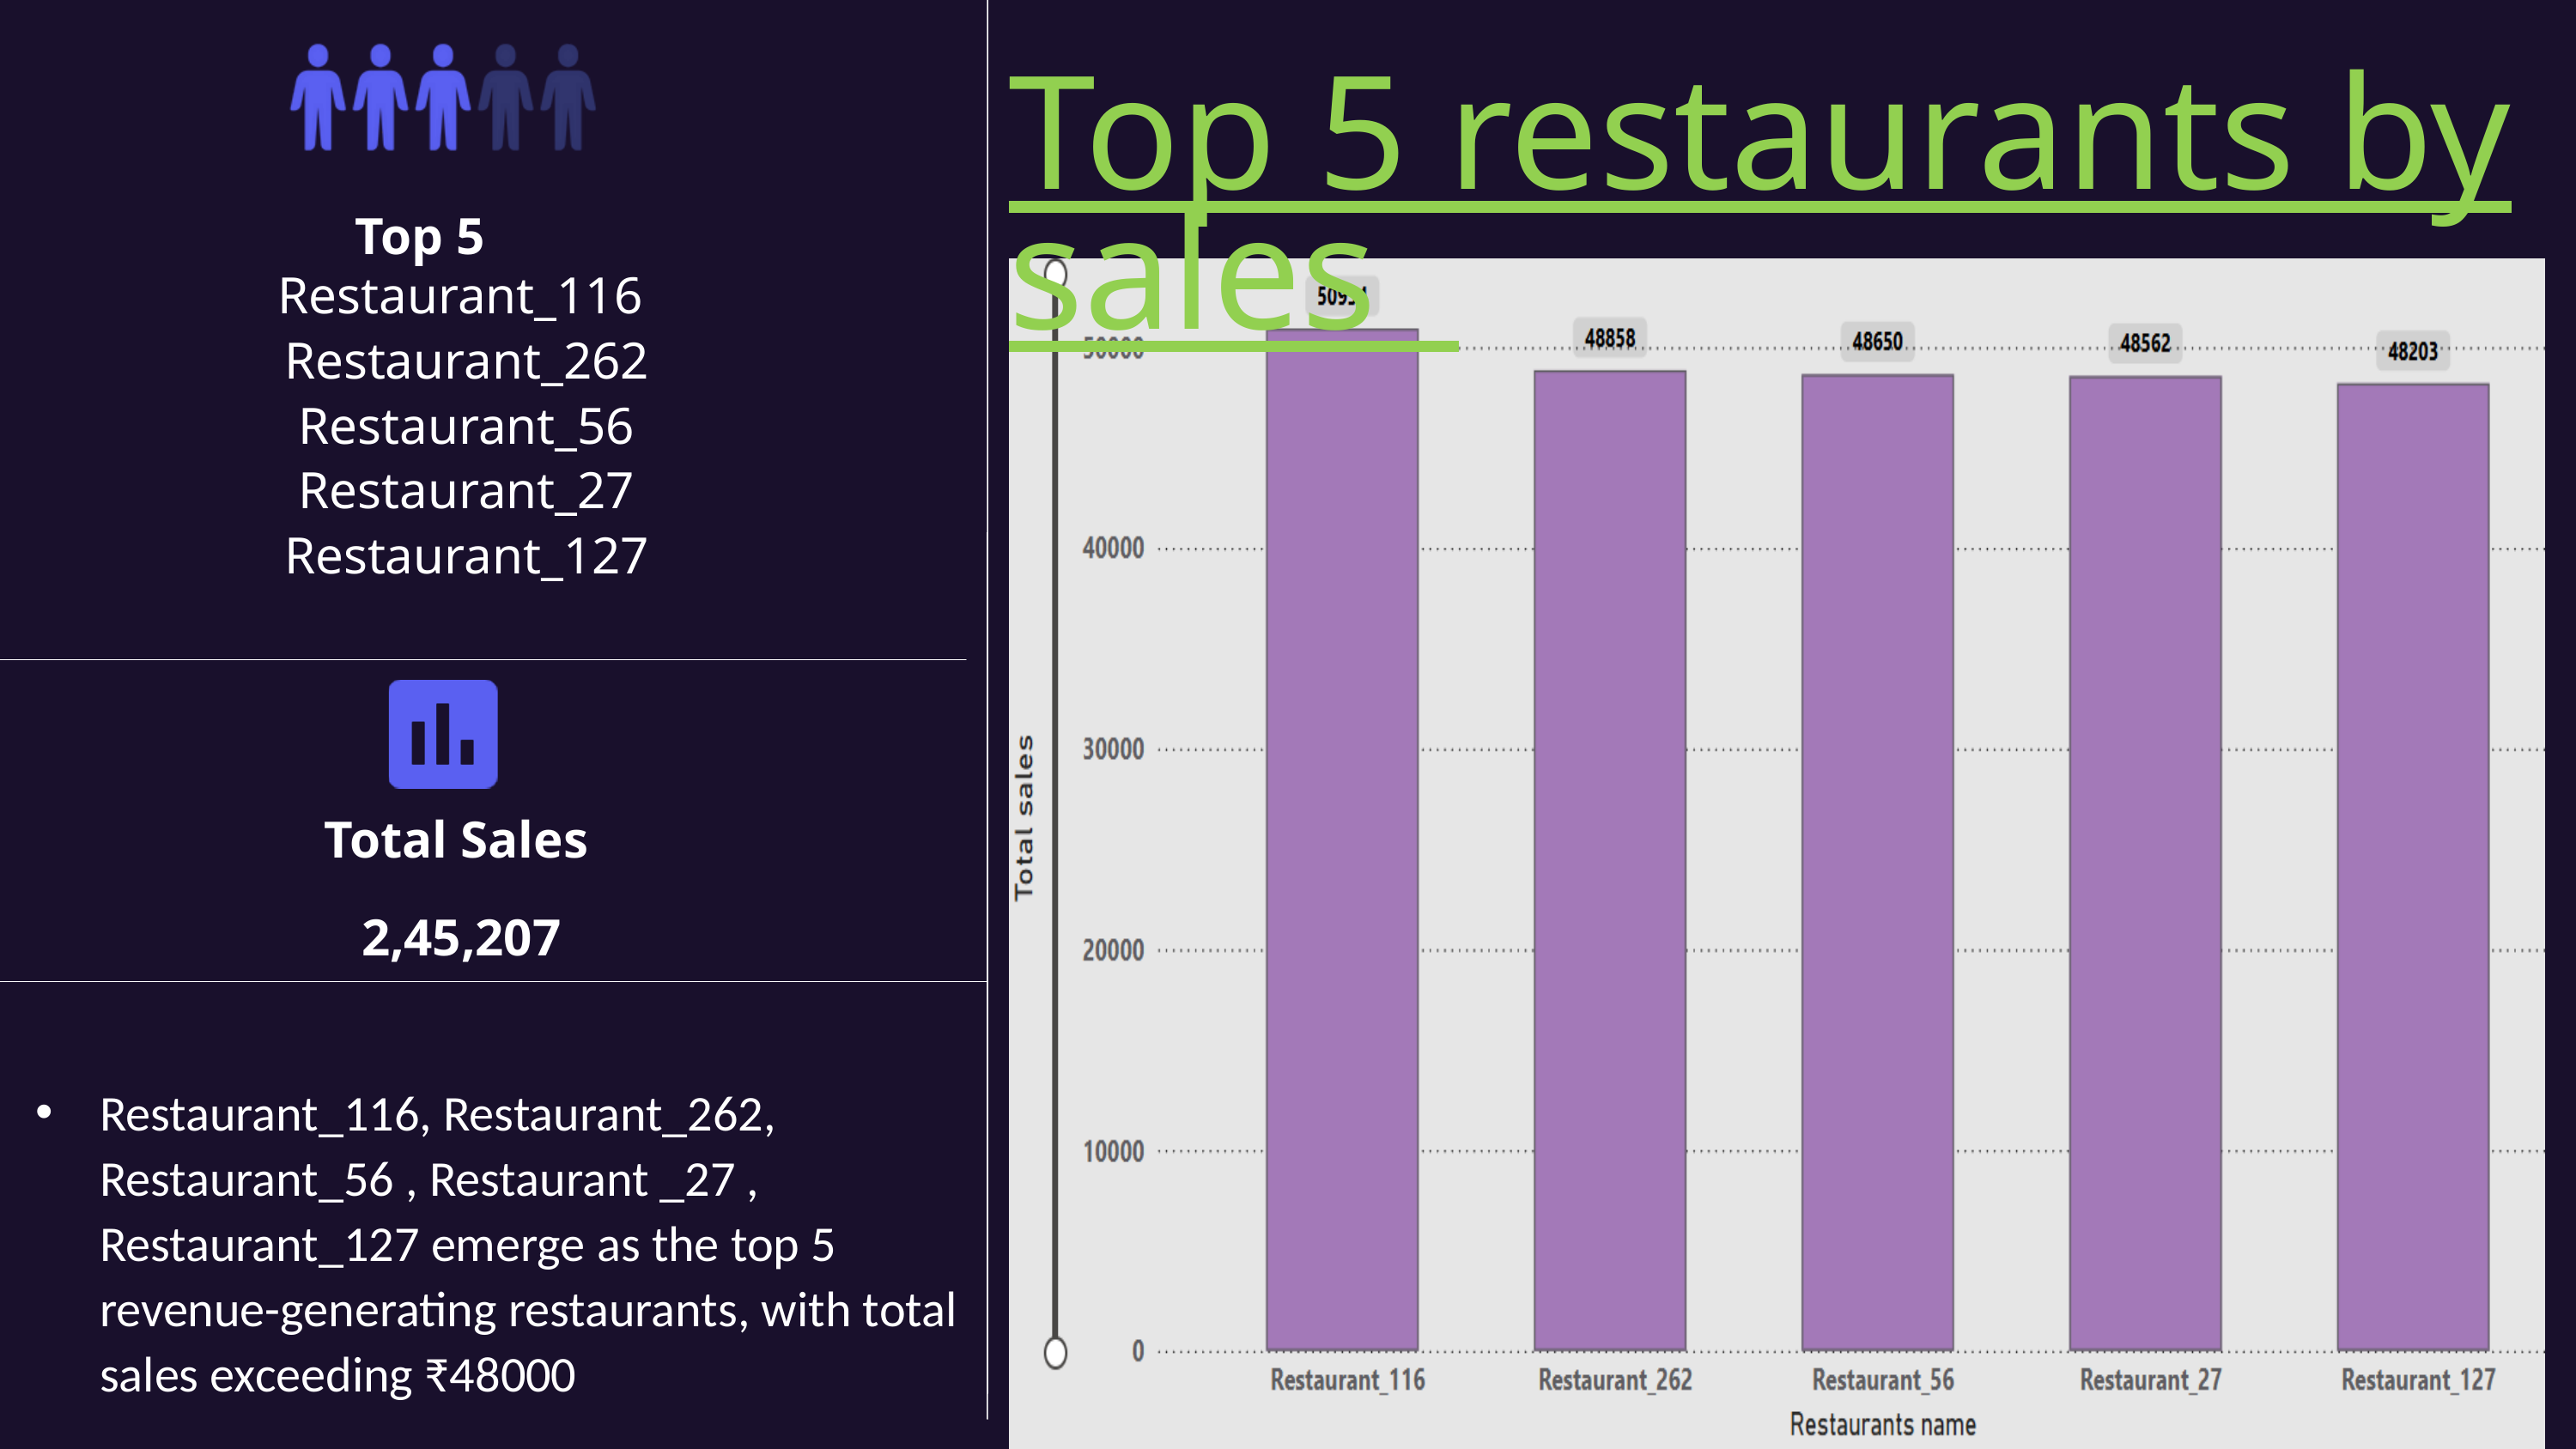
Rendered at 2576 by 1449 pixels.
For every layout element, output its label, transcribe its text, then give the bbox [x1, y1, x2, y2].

text_box Total Sales [181, 803, 744, 869]
text_box 2,45,207 [179, 900, 743, 967]
picture [1008, 258, 2545, 1449]
text_box Restaurant_116, Restaurant_262, Restaurant_56 , Restaurant _27 , Restaurant_127 emerge as the top 5 revenue-generating restaurants, with total sales exceeding ₹48000 [35, 1076, 960, 1402]
text_box Top 5 restaurants by sales [1008, 81, 2576, 361]
text_box [388, 680, 498, 789]
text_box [138, 198, 749, 579]
picture [257, 13, 629, 182]
